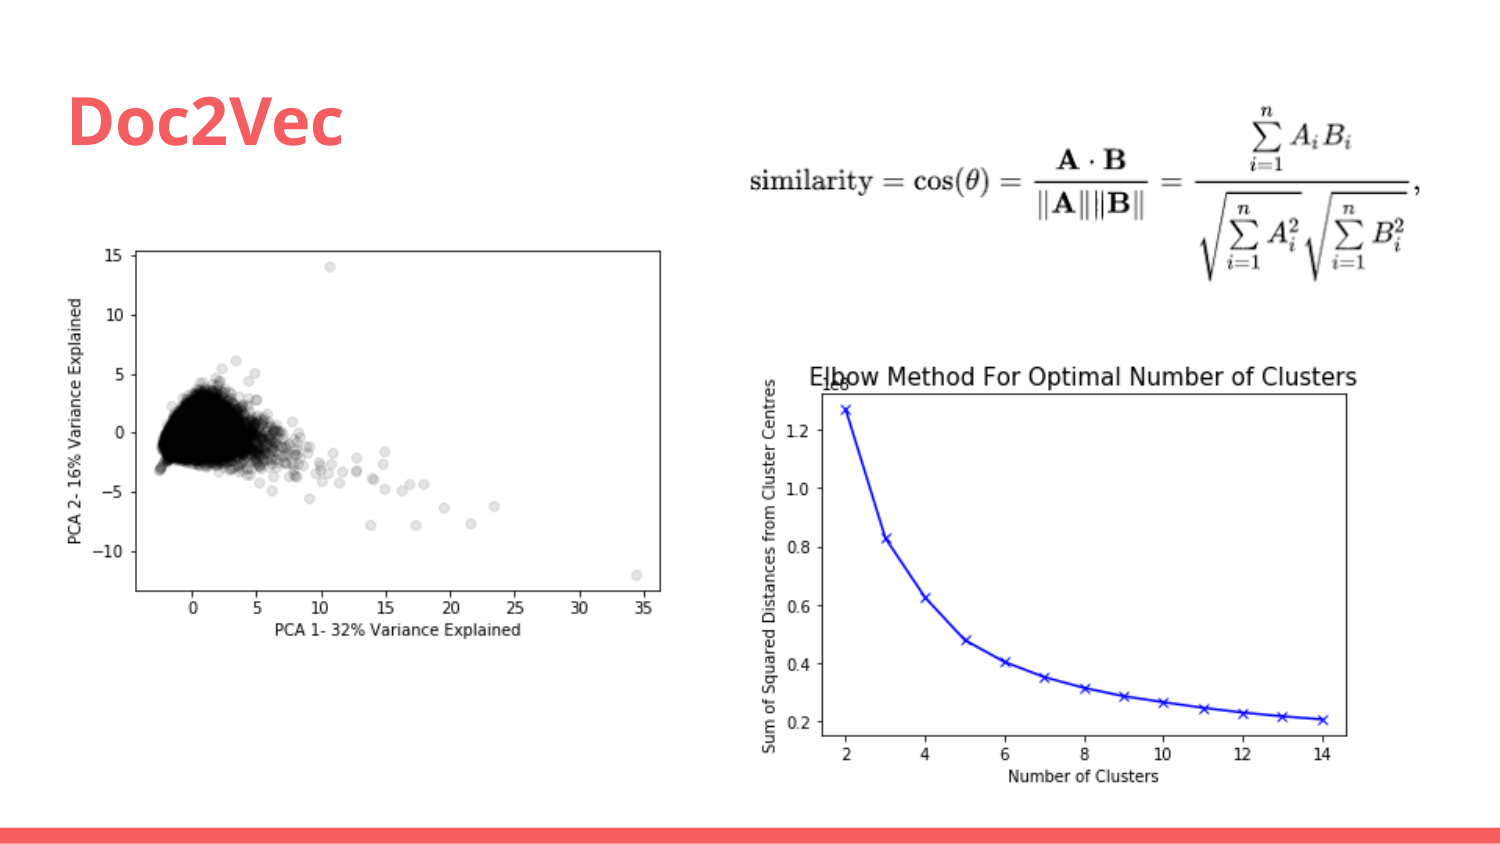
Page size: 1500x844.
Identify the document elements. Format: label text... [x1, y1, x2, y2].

title Doc2Vec [51, 64, 1449, 167]
picture [50, 196, 727, 648]
picture [749, 100, 1421, 284]
picture [753, 356, 1368, 795]
